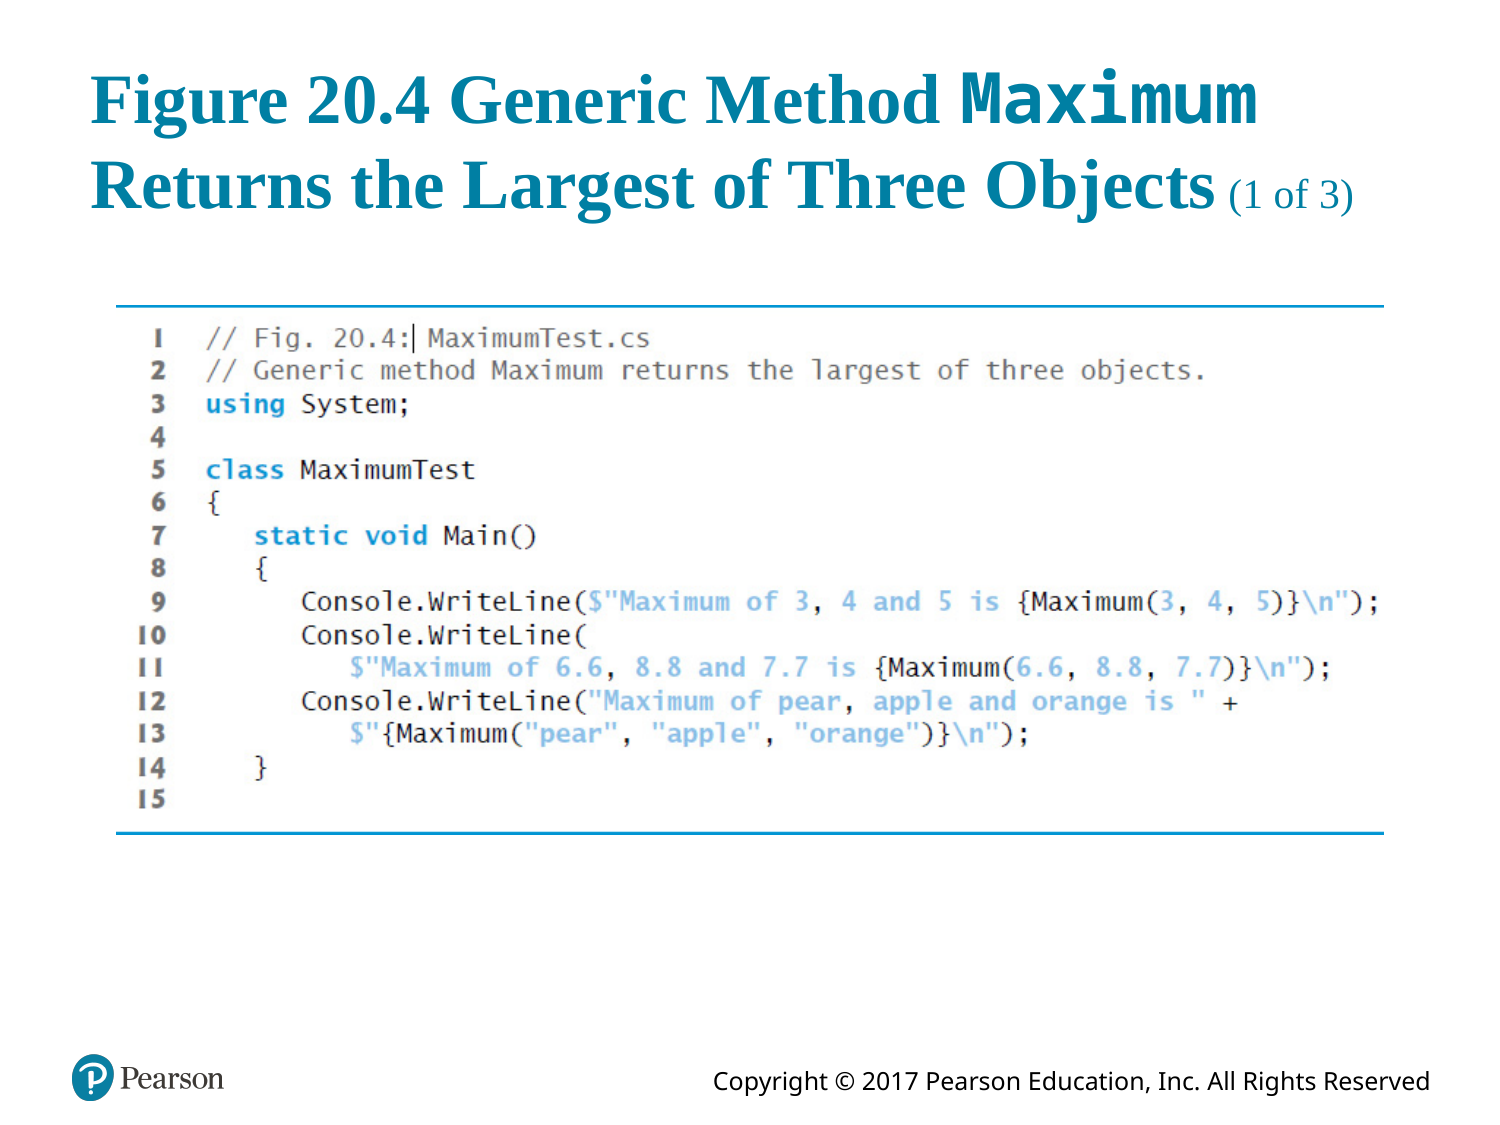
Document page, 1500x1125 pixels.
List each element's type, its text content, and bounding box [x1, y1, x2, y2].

picture [98, 1054, 224, 1101]
picture [116, 308, 1384, 831]
picture [72, 1087, 83, 1101]
picture [72, 1054, 88, 1070]
title Figure 20.4 Generic Method Maximum Returns the Largest of Three Objects (1 of 3) [75, 37, 1425, 213]
picture [80, 1063, 106, 1088]
